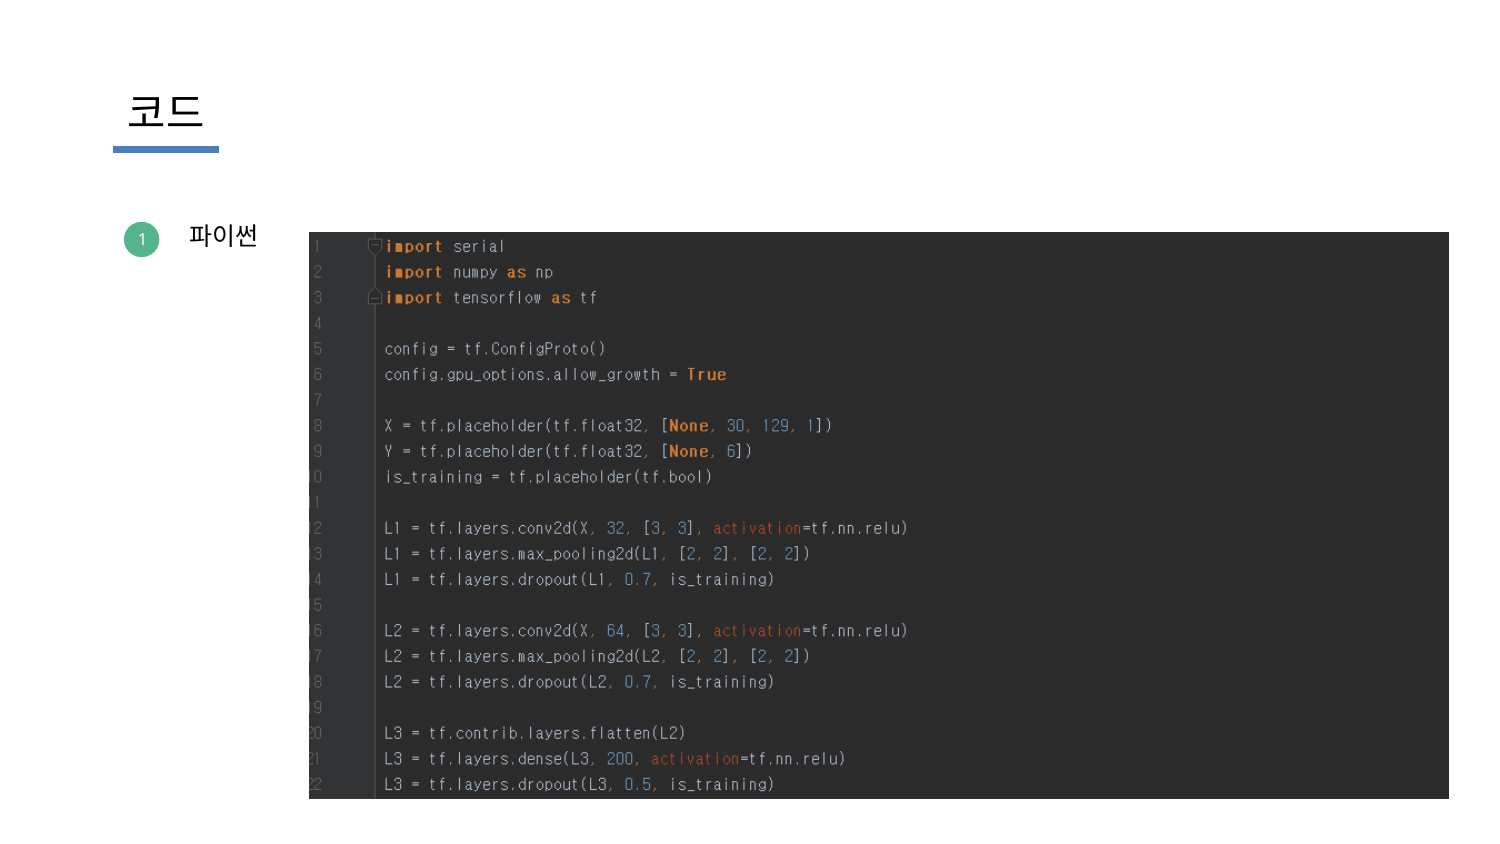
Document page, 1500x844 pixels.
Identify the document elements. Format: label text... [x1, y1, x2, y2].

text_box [123, 212, 275, 259]
text_box 코드 [113, 79, 220, 144]
picture [308, 232, 1450, 799]
